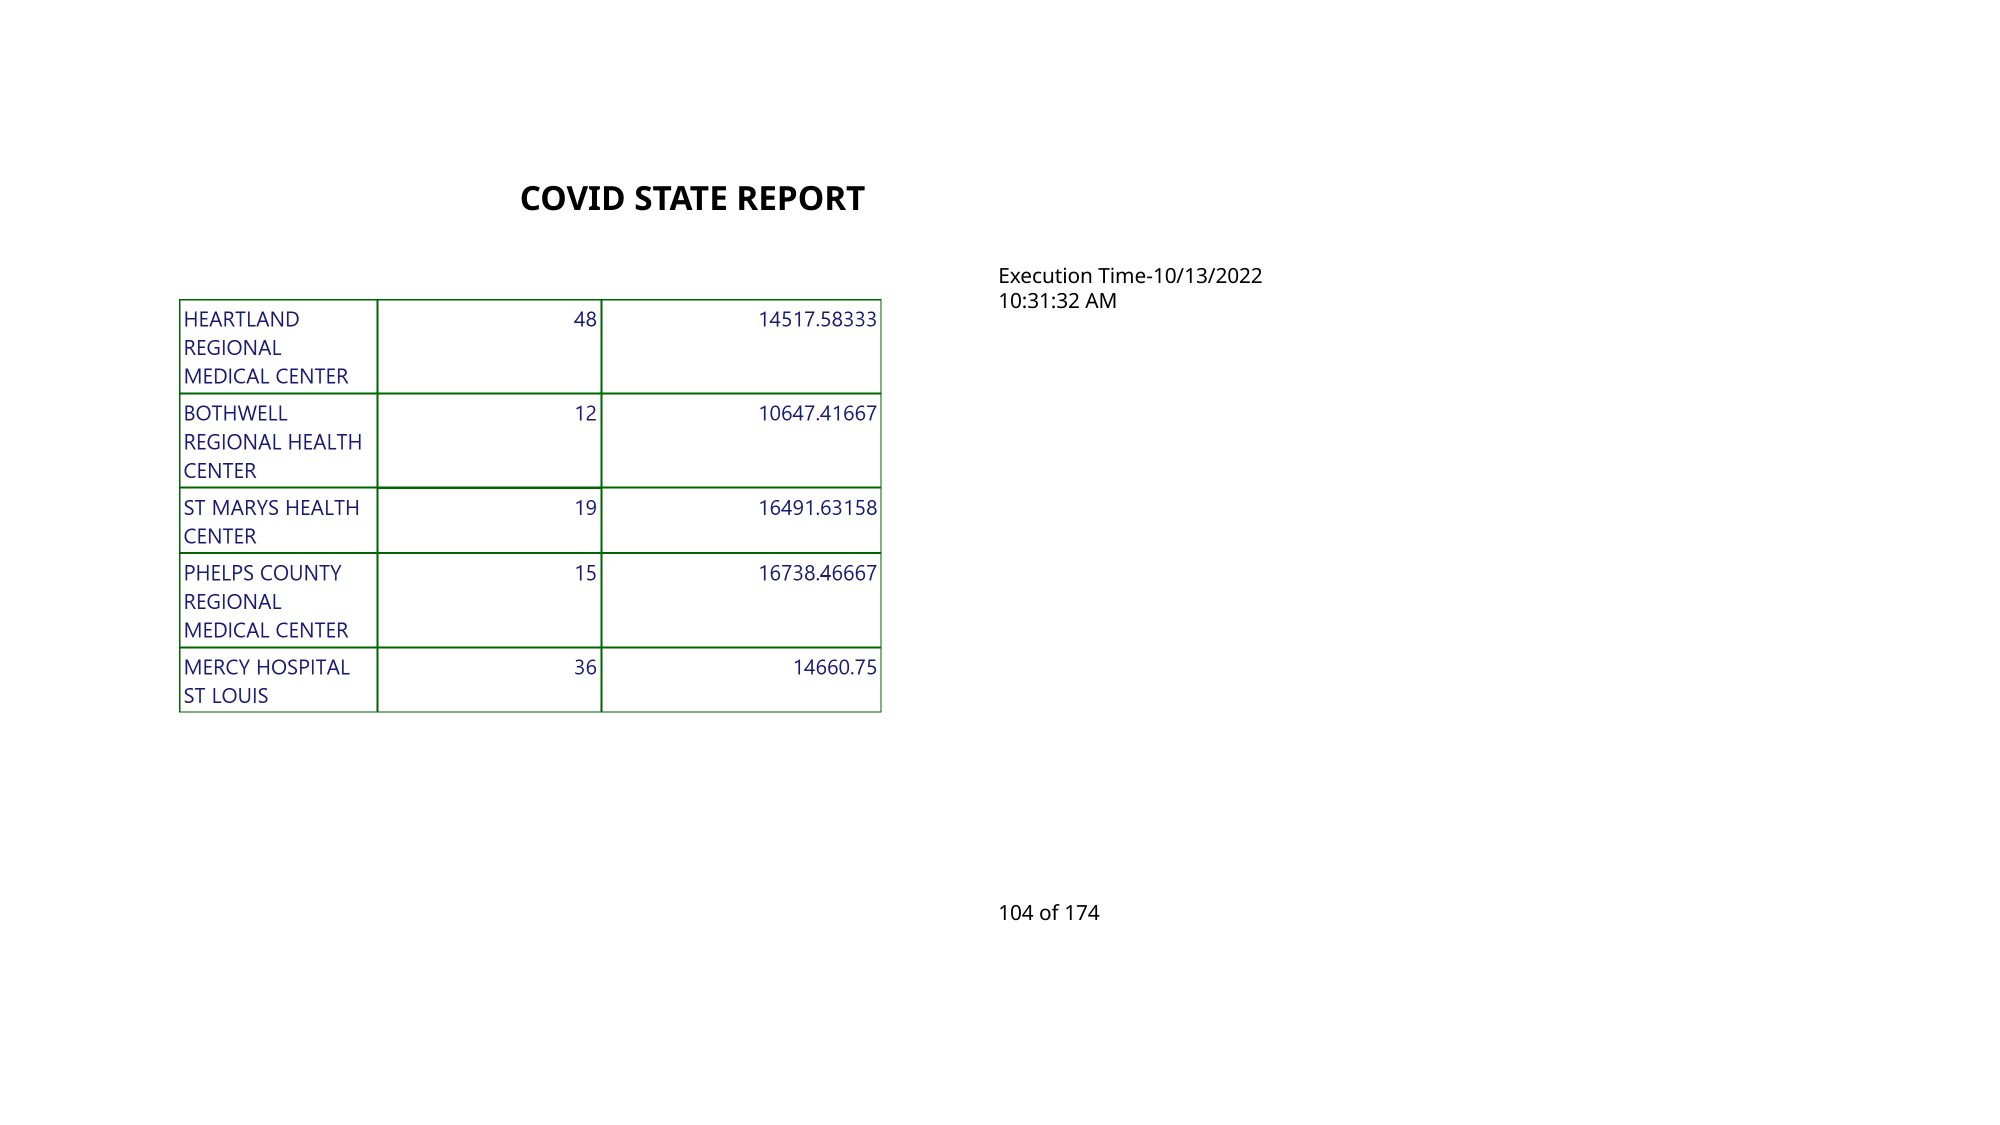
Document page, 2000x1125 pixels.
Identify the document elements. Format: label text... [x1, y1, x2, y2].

picture [179, 299, 882, 713]
text_box 104 of 174 [994, 895, 1420, 975]
text_box COVID STATE REPORT [377, 173, 1009, 241]
text_box Execution Time-10/13/2022 10:31:32 AM [994, 258, 1349, 300]
